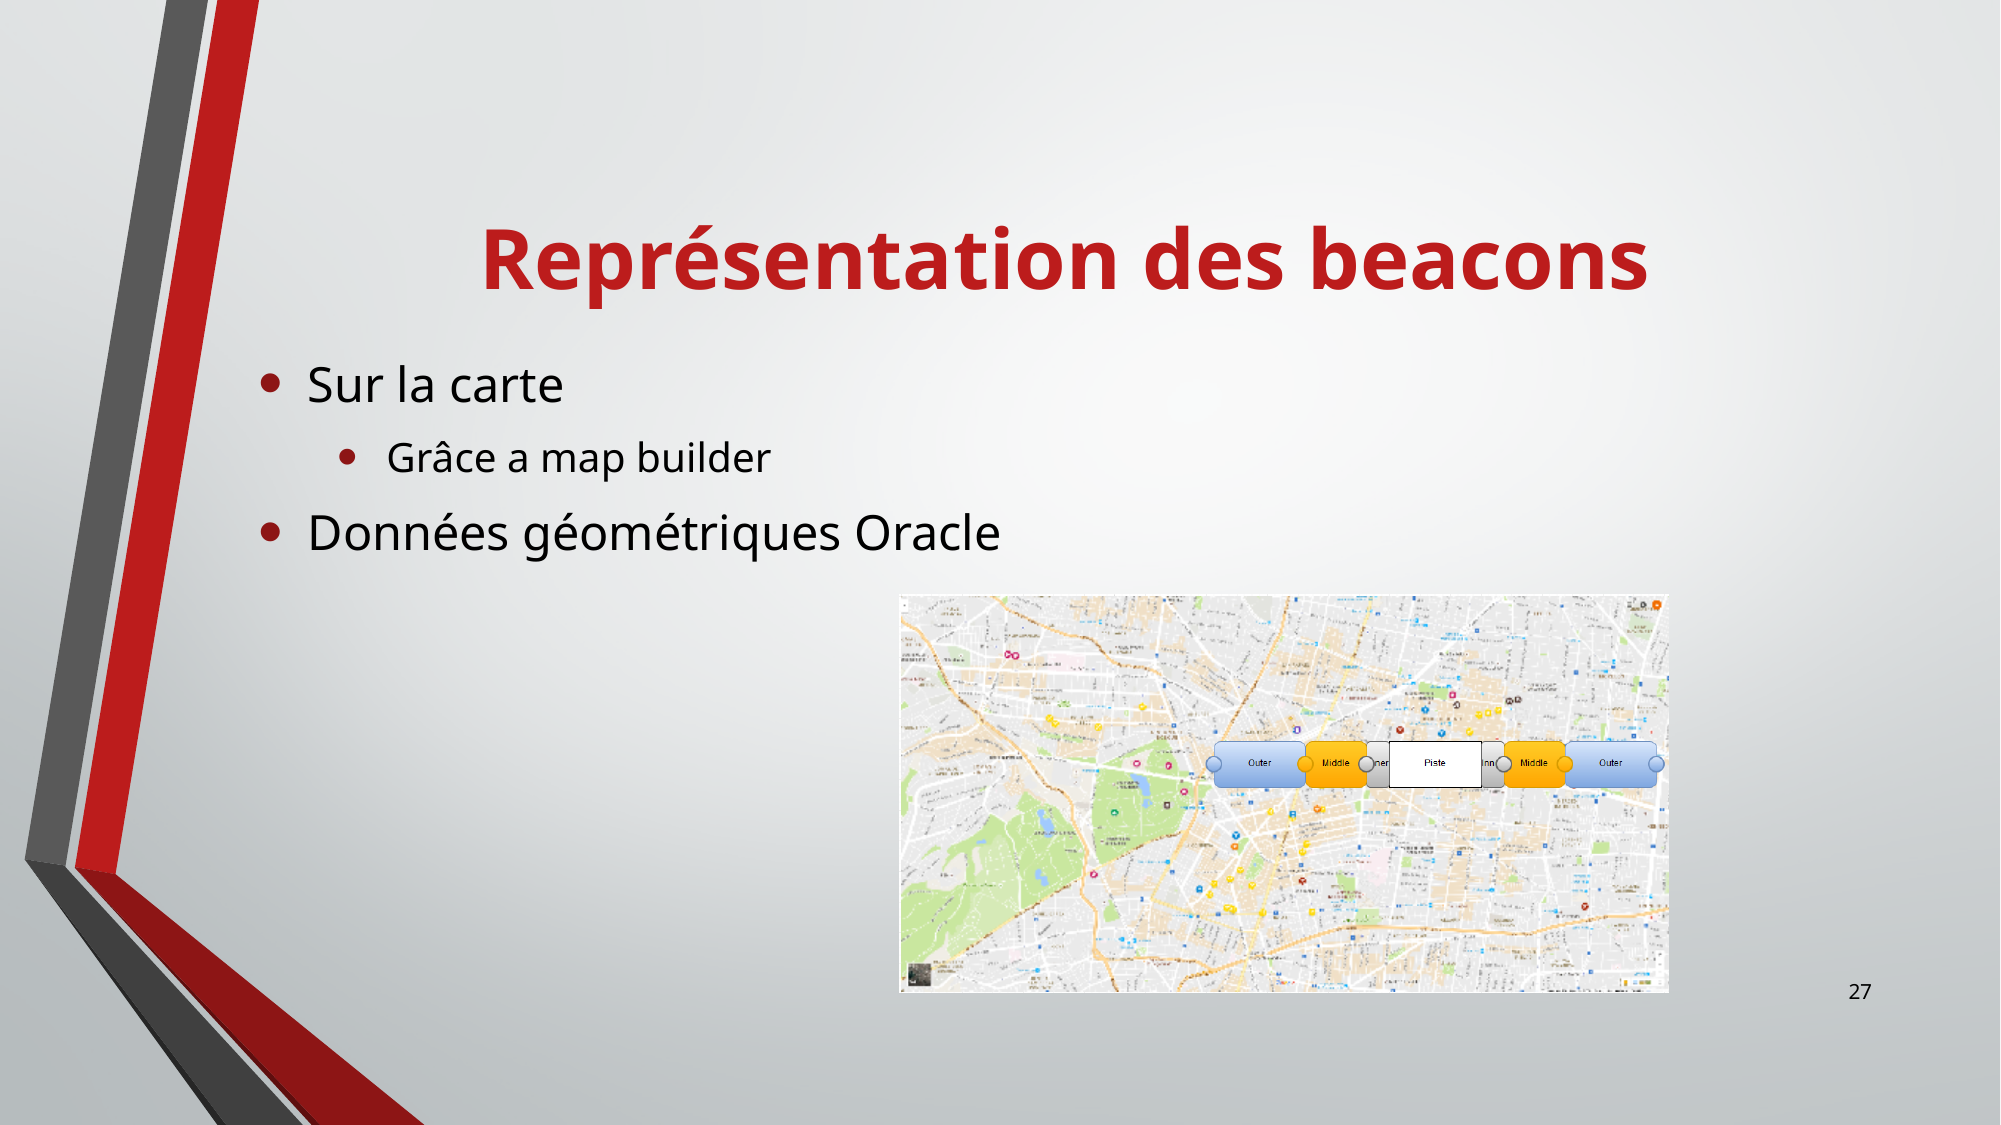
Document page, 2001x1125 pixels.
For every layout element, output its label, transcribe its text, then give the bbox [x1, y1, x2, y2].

list Sur la carte Grâce a map builder Données géométriques Oracle [243, 346, 1887, 570]
slide_number 27 [1796, 962, 1887, 1023]
title Représentation des beacons [243, 112, 1887, 346]
picture [898, 594, 1669, 993]
